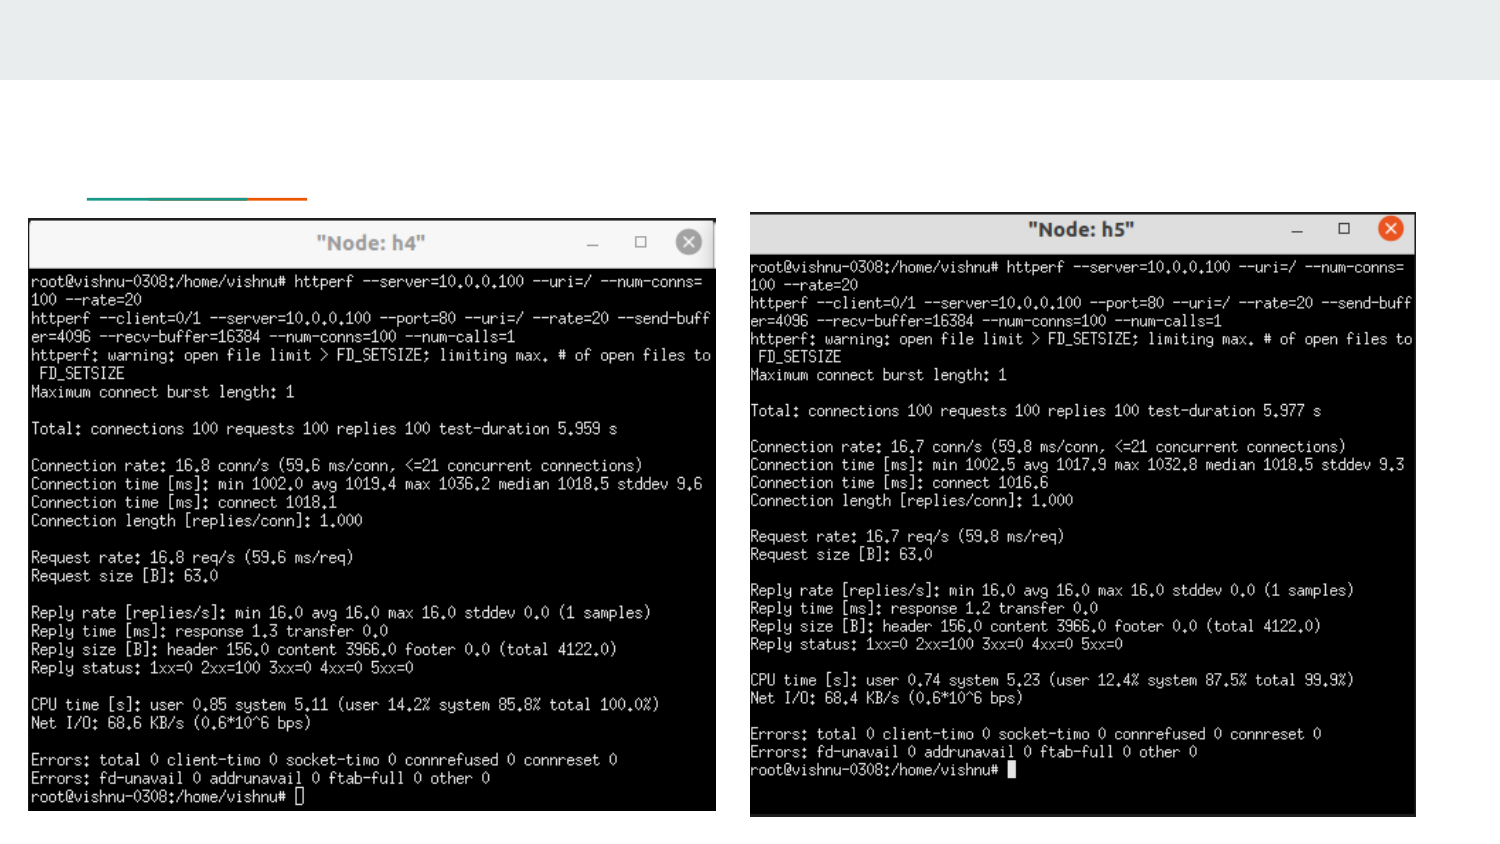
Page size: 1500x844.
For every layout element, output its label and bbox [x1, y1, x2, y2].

picture [749, 212, 1416, 817]
picture [27, 218, 716, 811]
